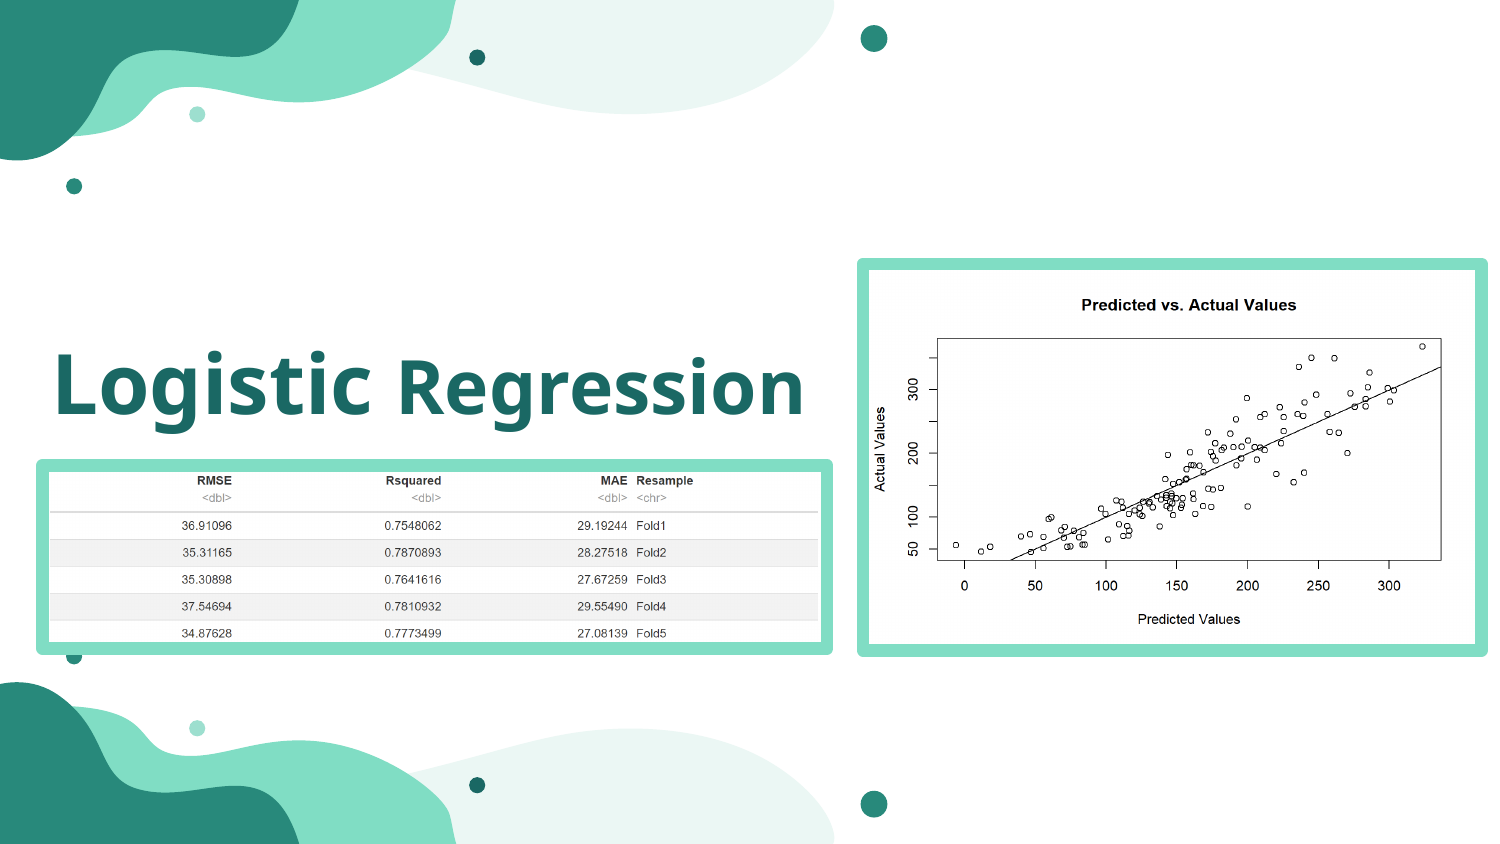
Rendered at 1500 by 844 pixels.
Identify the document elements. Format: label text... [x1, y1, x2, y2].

picture [869, 269, 1476, 645]
picture [48, 471, 822, 643]
title Logistic Regression [36, 314, 834, 450]
